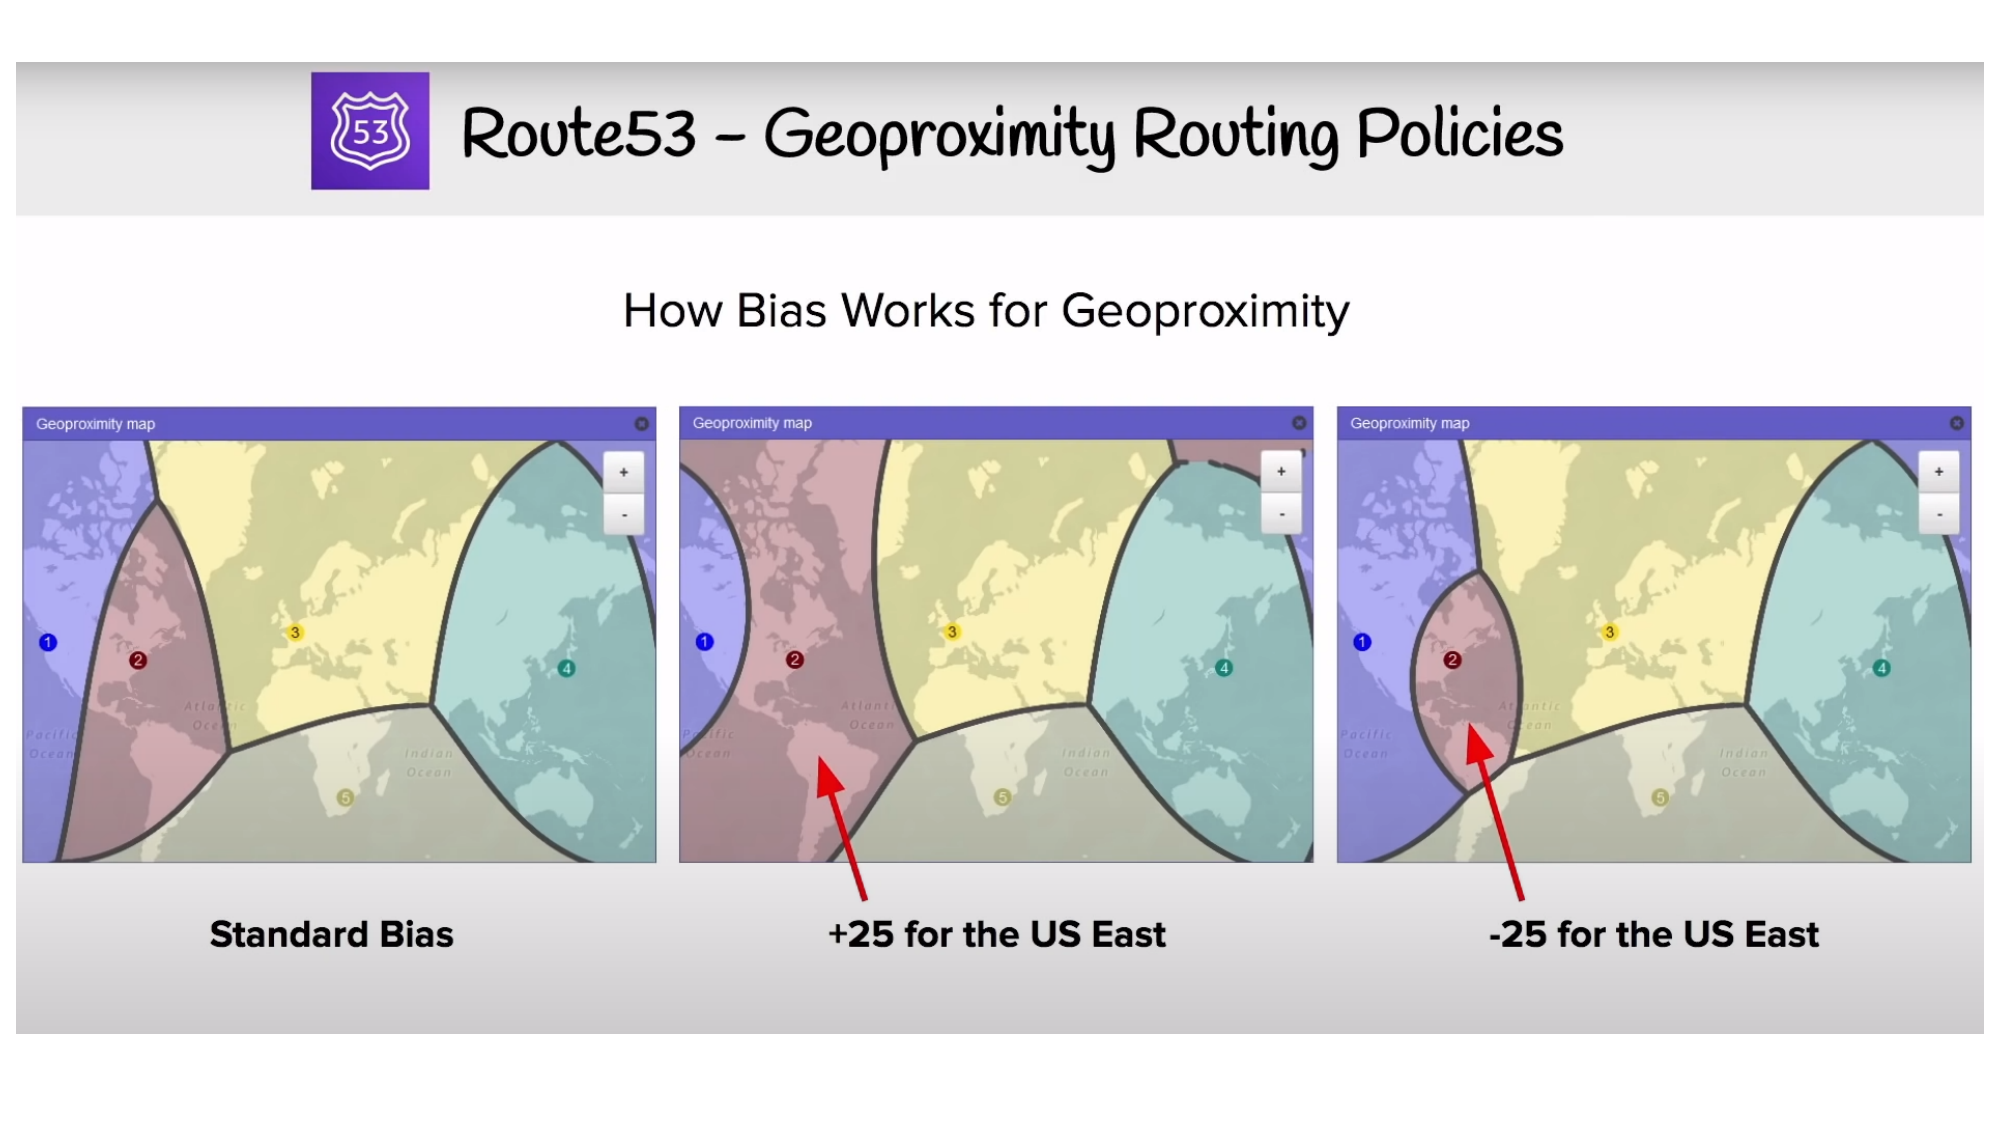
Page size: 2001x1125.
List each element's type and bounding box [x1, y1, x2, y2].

picture [16, 62, 1984, 1034]
